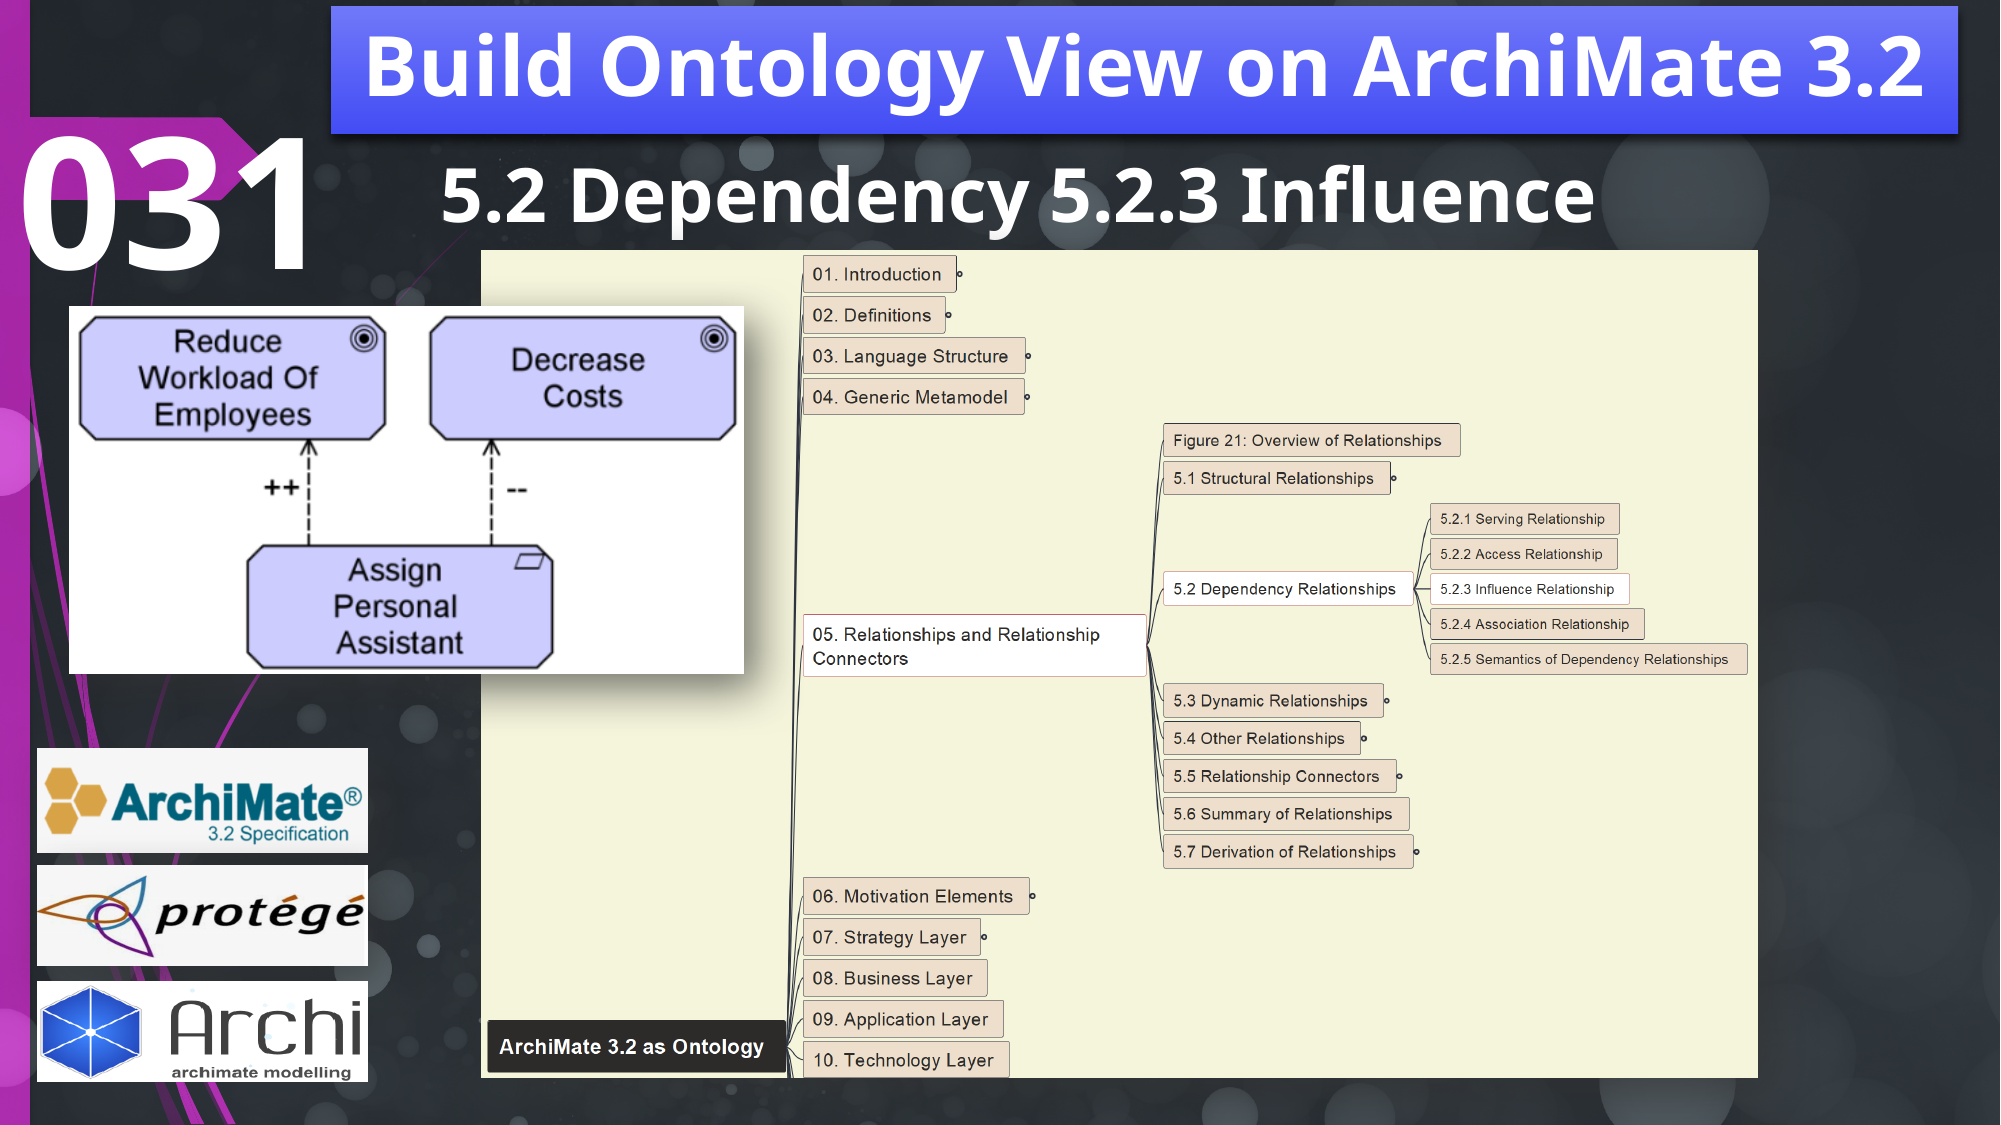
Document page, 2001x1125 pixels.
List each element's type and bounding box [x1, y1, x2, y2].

picture [0, 0, 2000, 1125]
list [481, 249, 1759, 1078]
